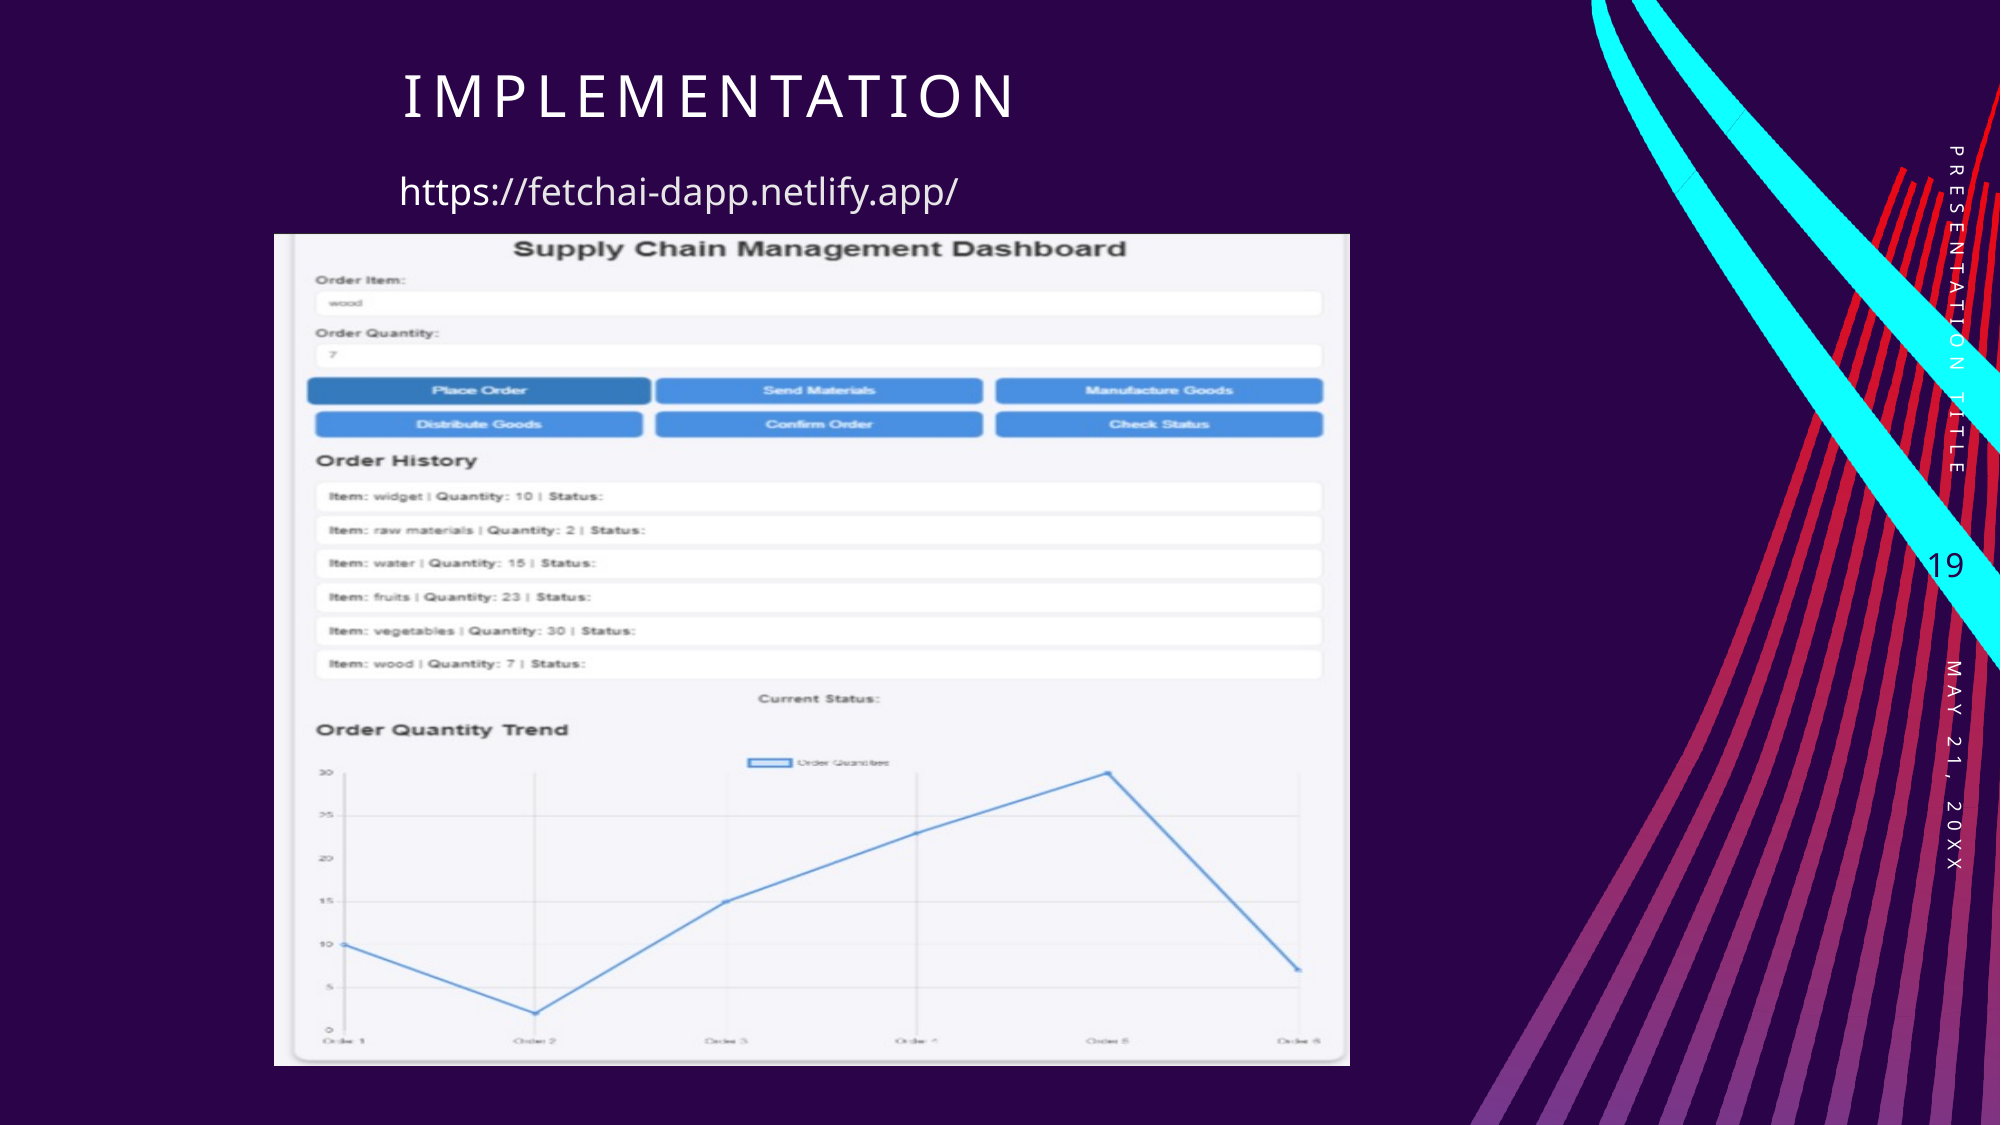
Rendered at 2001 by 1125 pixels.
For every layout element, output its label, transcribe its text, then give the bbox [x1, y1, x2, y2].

title IMPLEMENTATION [0, 59, 1616, 173]
picture [0, 0, 2000, 1125]
footer PRESENTATION TITLE [1926, 33, 1987, 489]
slide_number 19 [1889, 519, 1980, 615]
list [274, 233, 1350, 1066]
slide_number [1925, 645, 1986, 1080]
text_box https://fetchai-dapp.netlify.app/ [384, 115, 1384, 221]
